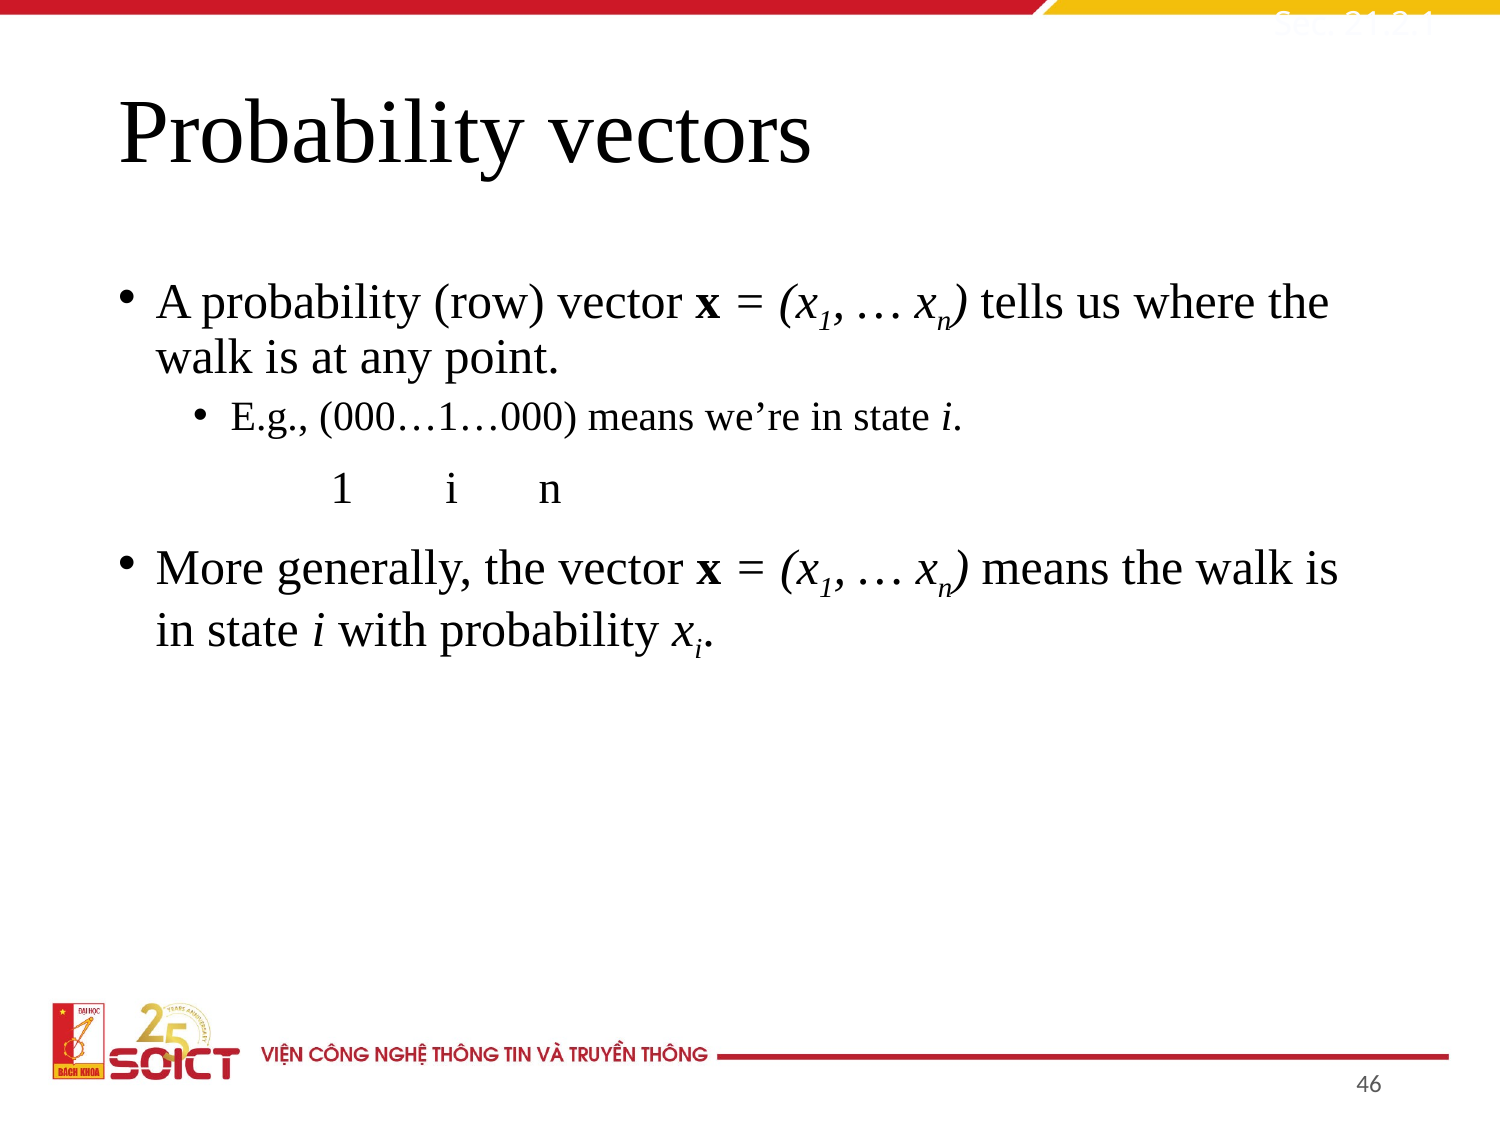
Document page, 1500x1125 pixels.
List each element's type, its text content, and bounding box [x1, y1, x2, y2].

title Probability vectors [103, 24, 1397, 242]
slide_number 46 [1209, 1052, 1397, 1112]
text_box Sec. 21.2.1 [1259, 0, 1454, 50]
picture [0, 0, 1500, 1125]
